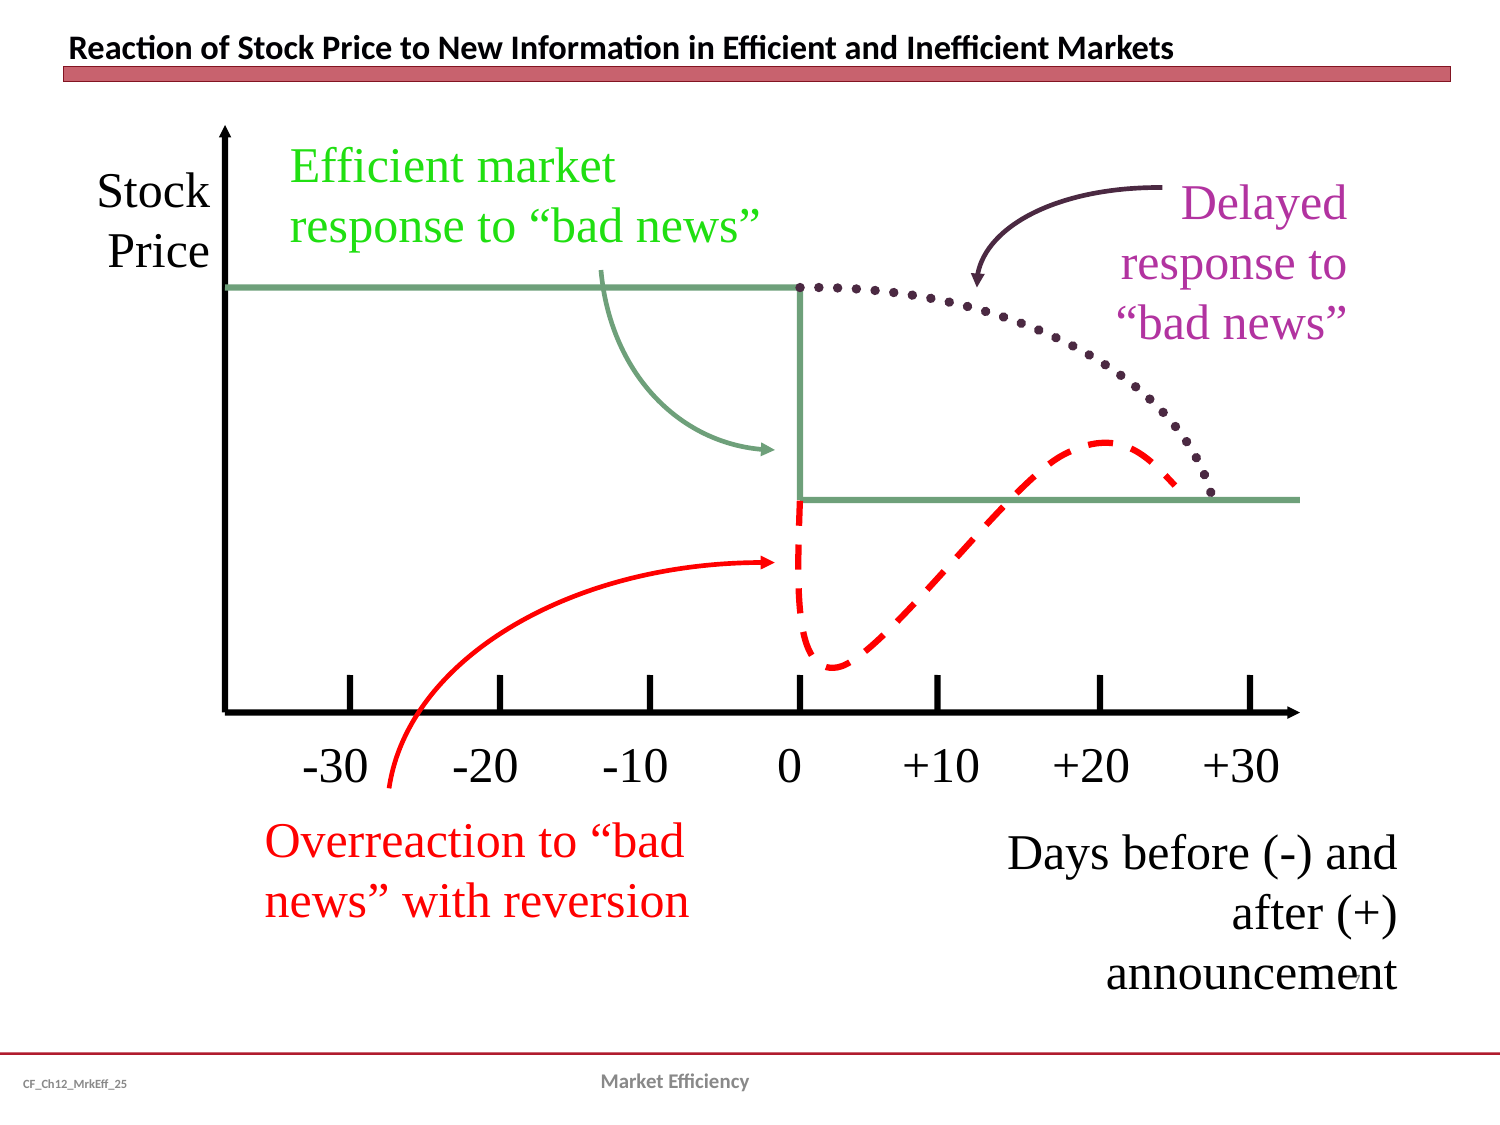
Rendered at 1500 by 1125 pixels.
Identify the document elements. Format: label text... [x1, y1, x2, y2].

text_box Delayed response to “bad news” [999, 162, 1363, 358]
text_box Days before (-) and after (+) announcement [912, 812, 1413, 1008]
text_box [600, 249, 775, 456]
text_box Stock Price [24, 149, 225, 285]
text_box [798, 500, 990, 668]
text_box Overreaction to “bad news” with reversion [249, 799, 788, 935]
text_box [1250, 708, 1300, 717]
text_box -30 -20 -10 0 +10 +20 +30 [764, 724, 1325, 800]
text_box [220, 124, 230, 712]
footer Market Efficiency [437, 1050, 913, 1111]
title Reaction of Stock Price to New Information in Efficient and Inefficient Markets [68, 6, 1457, 67]
text_box -30 -20 -10 0 +10 +20 +30 [287, 724, 538, 799]
text_box Efficient market response to “bad news” [274, 124, 813, 260]
text_box [971, 187, 1163, 288]
text_box [800, 287, 1213, 538]
text_box [388, 556, 775, 813]
